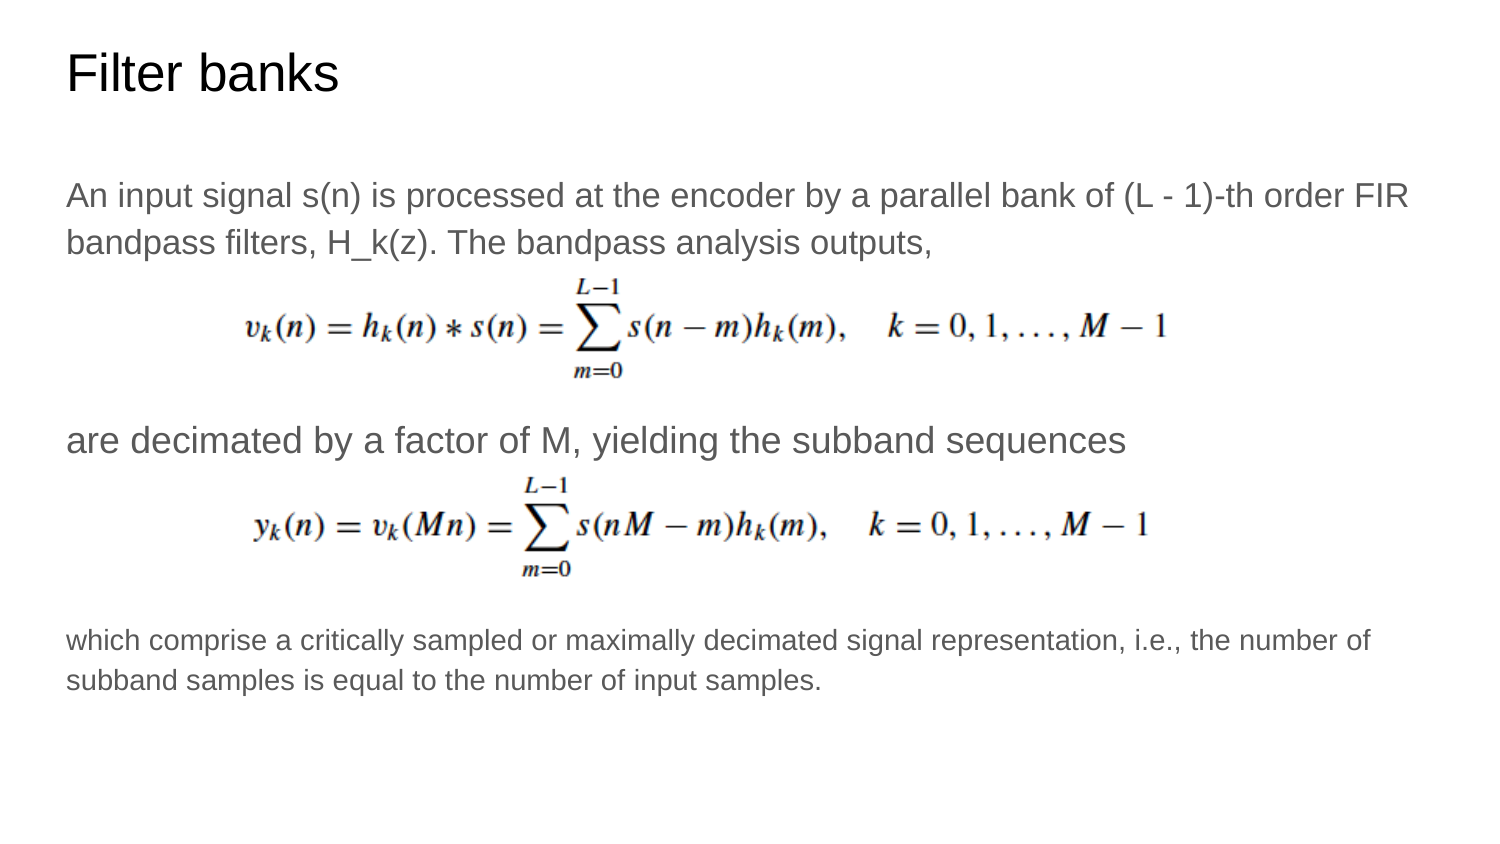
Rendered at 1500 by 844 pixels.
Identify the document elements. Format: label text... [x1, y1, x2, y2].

list An input signal s(n) is processed at the encoder by a parallel bank of (L - 1)-th order FIR bandpass filters, H_k(z). The bandpass analysis outputs, [51, 151, 1449, 278]
title Filter banks [51, 23, 1449, 117]
picture [253, 471, 1151, 584]
picture [243, 277, 1182, 383]
list which comprise a critically sampled or maximally decimated signal representation, i.e., the number of subband samples is equal to the number of input samples. [51, 600, 1439, 770]
list are decimated by a factor of M, yielding the subband sequences [51, 394, 1449, 489]
